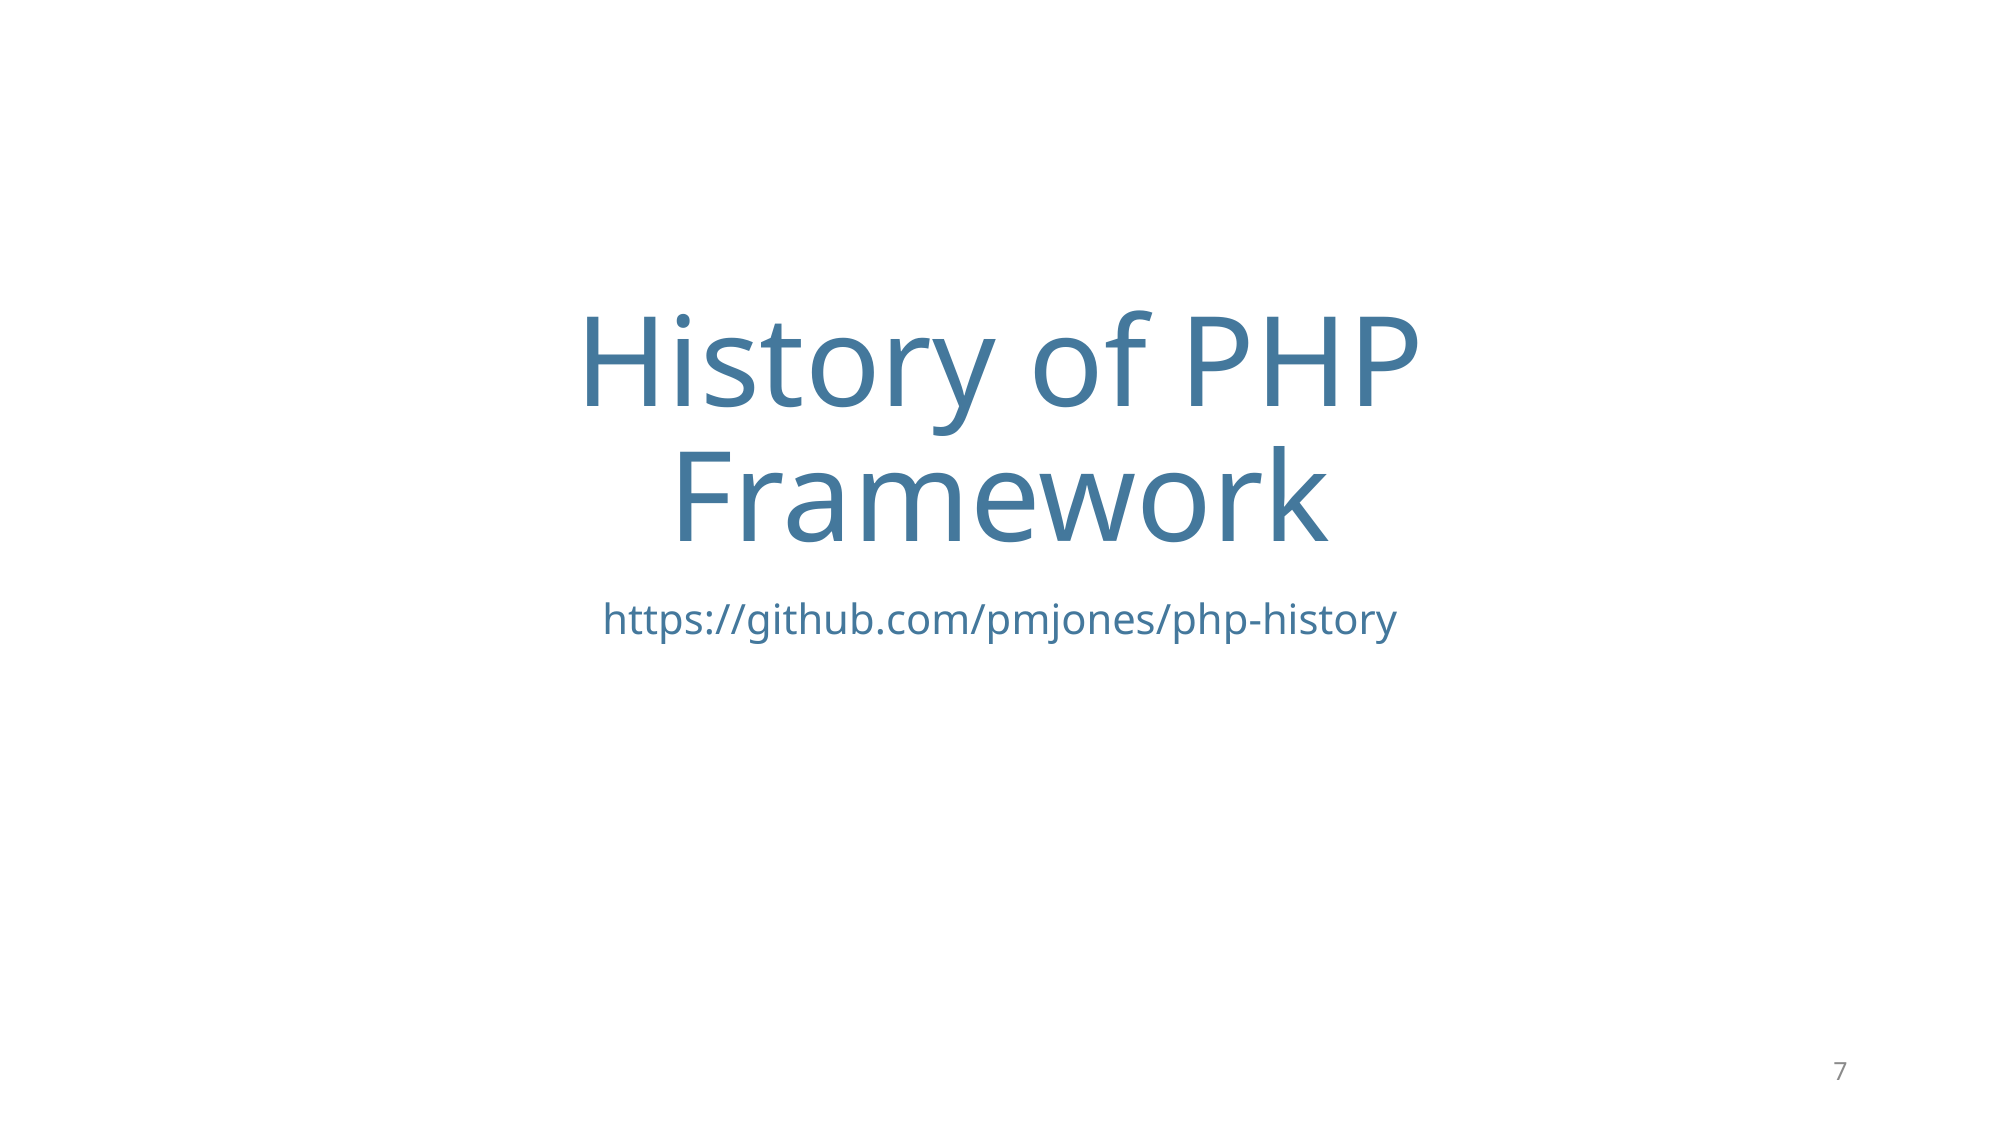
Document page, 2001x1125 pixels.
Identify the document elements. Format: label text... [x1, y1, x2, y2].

title History of PHP Framework [249, 184, 1750, 576]
subtitle https://github.com/pmjones/php-history [249, 590, 1750, 863]
slide_number 7 [1412, 1042, 1863, 1103]
